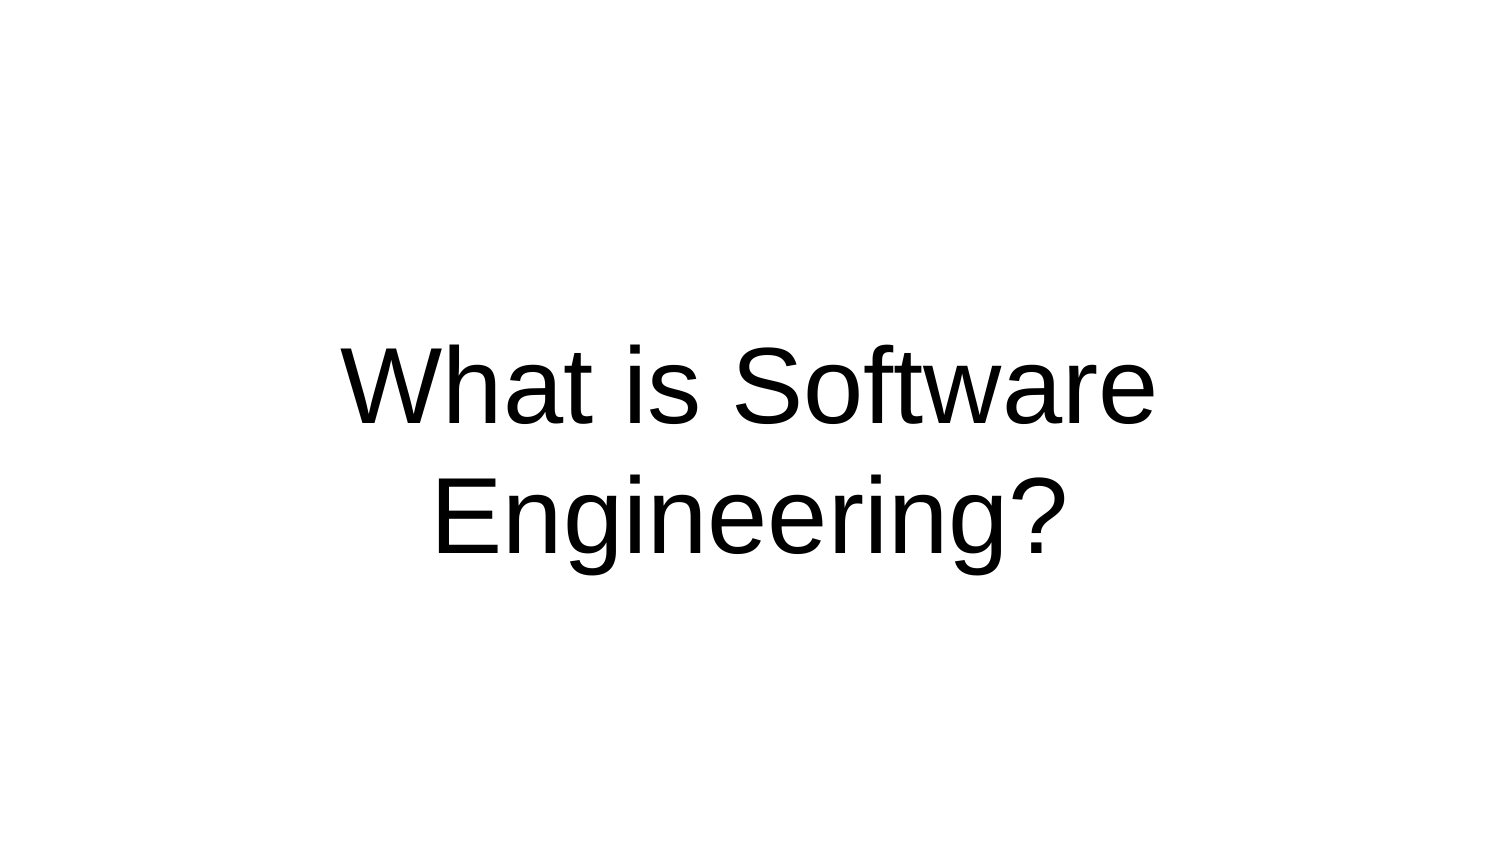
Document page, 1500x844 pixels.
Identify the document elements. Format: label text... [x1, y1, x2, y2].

title What is Software Engineering? [51, 253, 1449, 591]
